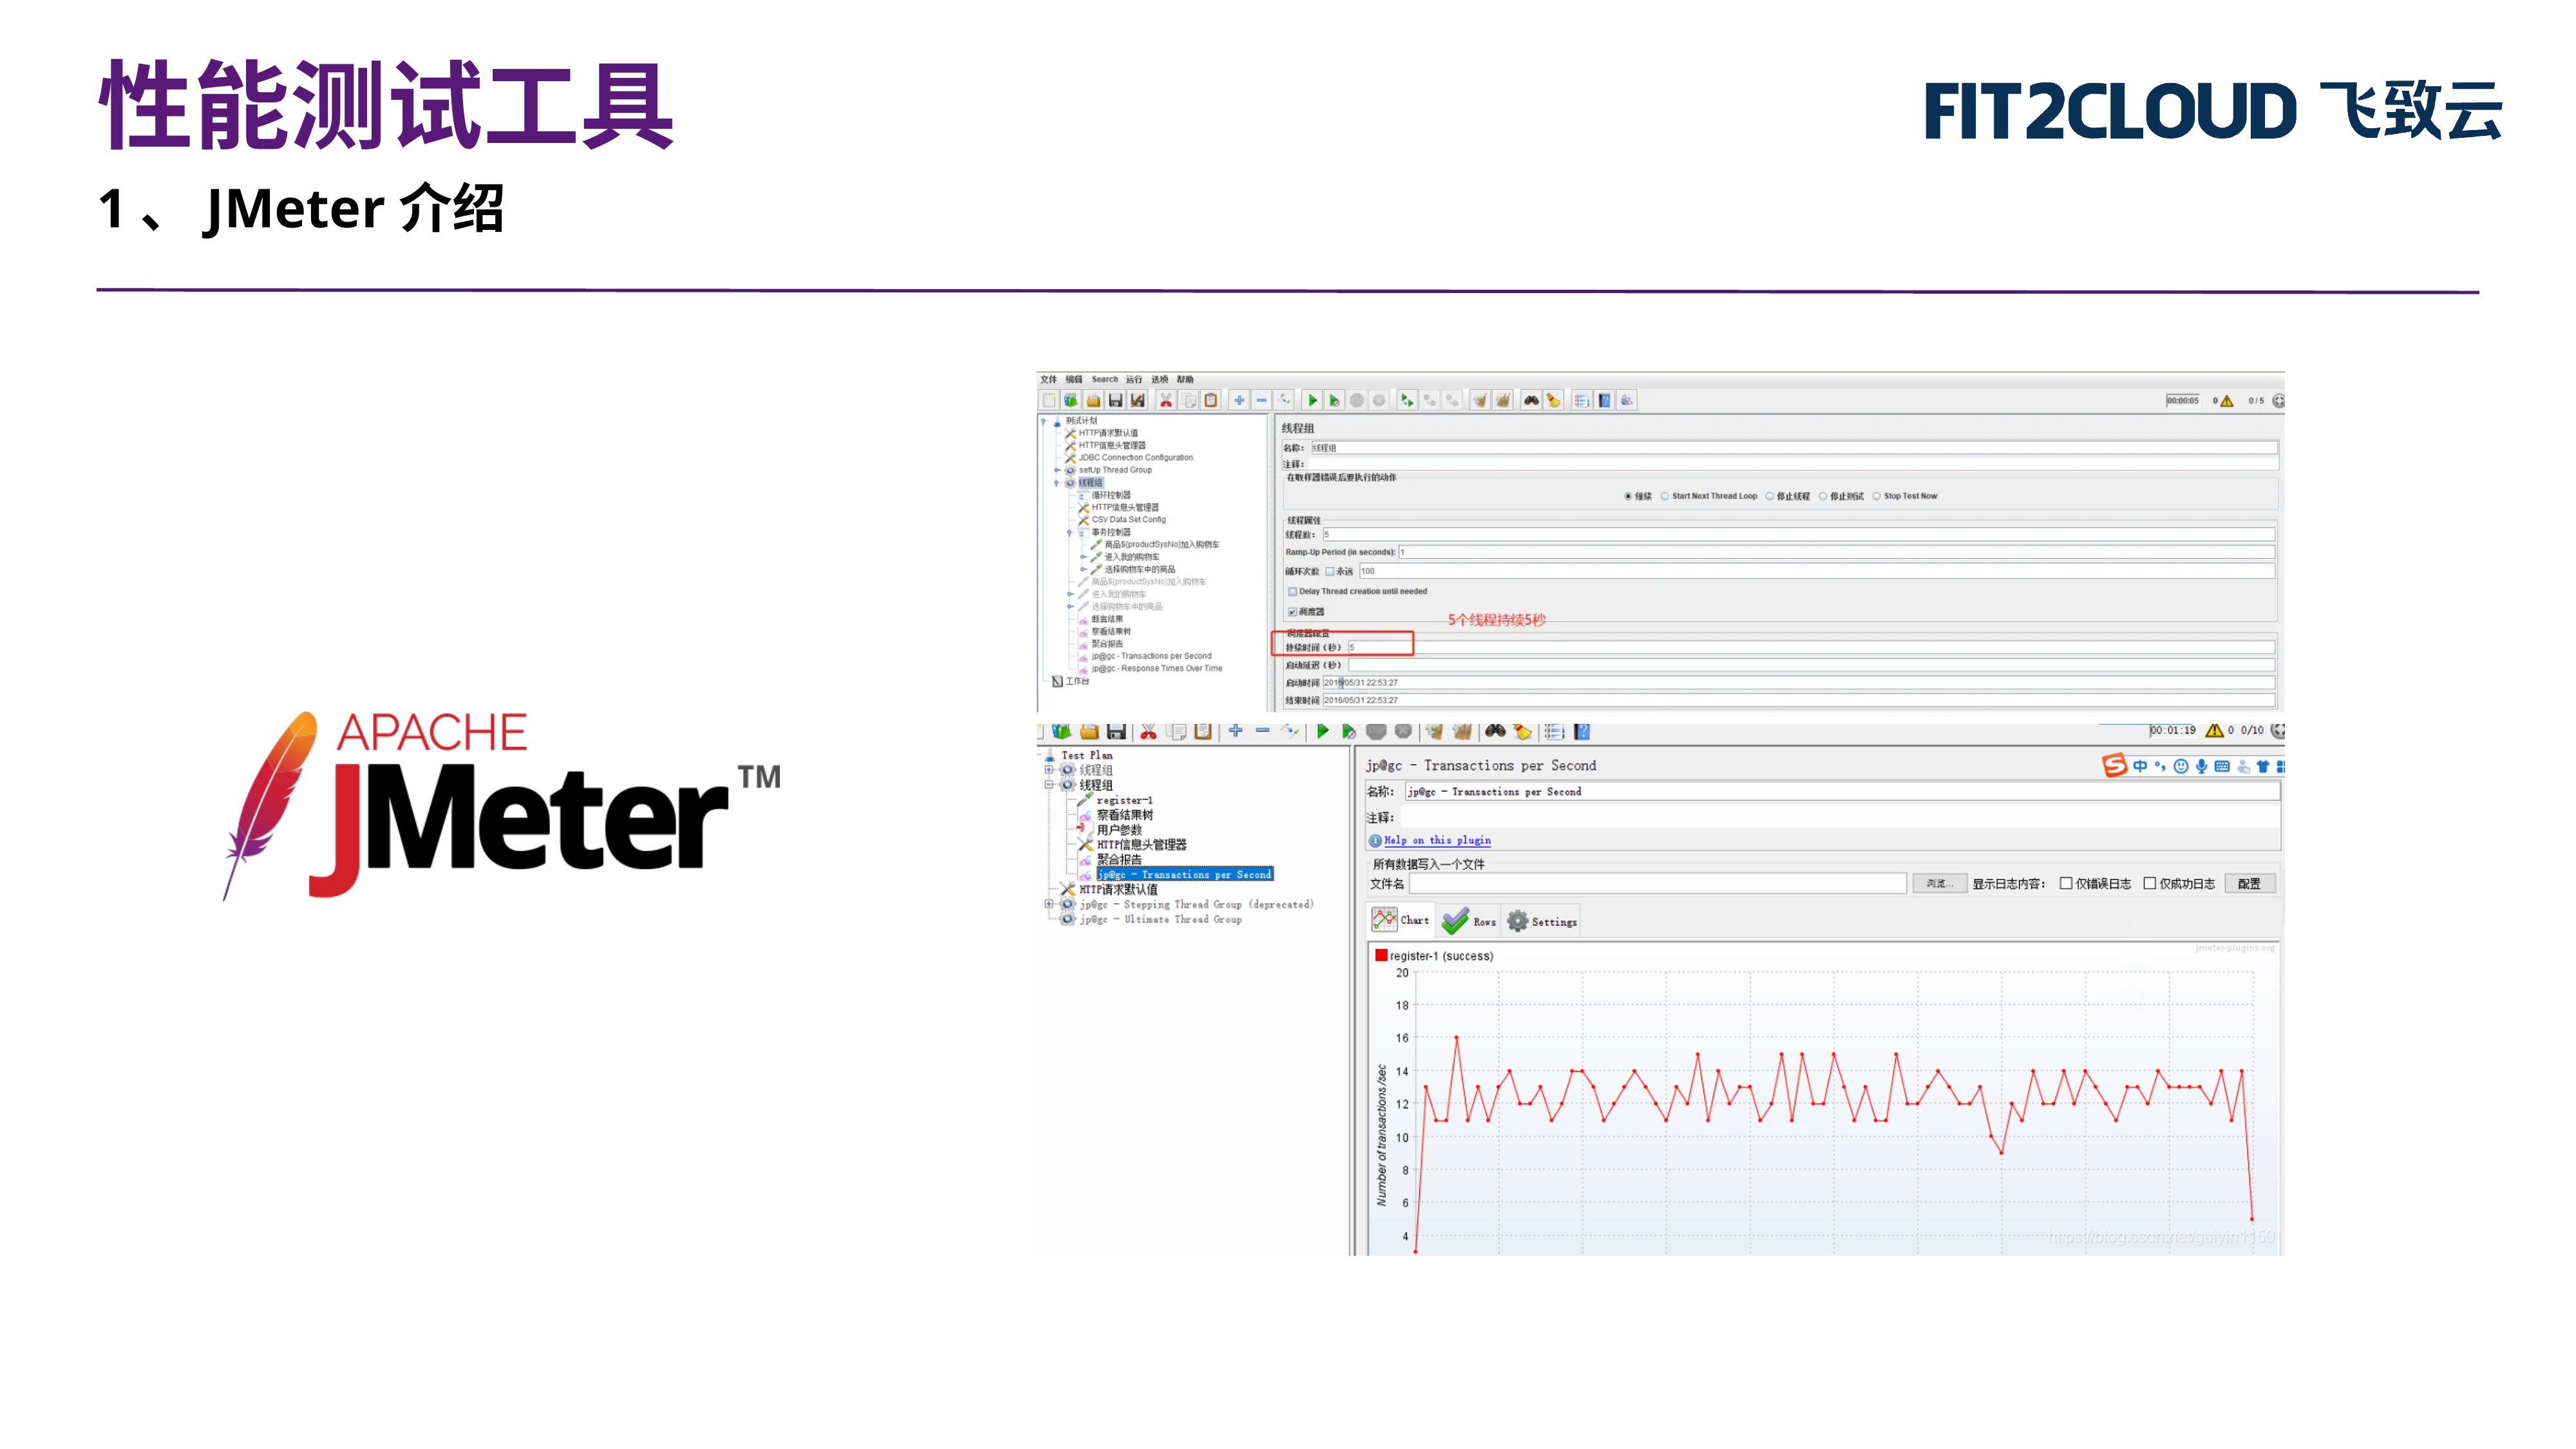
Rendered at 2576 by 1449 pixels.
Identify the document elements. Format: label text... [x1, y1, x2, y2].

text_box 性能测试工具 [96, 32, 2479, 160]
picture [1036, 724, 2285, 1256]
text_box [96, 289, 2480, 293]
picture [1036, 372, 2285, 713]
text_box 1、JMeter介绍 [96, 160, 2479, 258]
picture [2479, 80, 2503, 140]
picture [222, 712, 780, 902]
